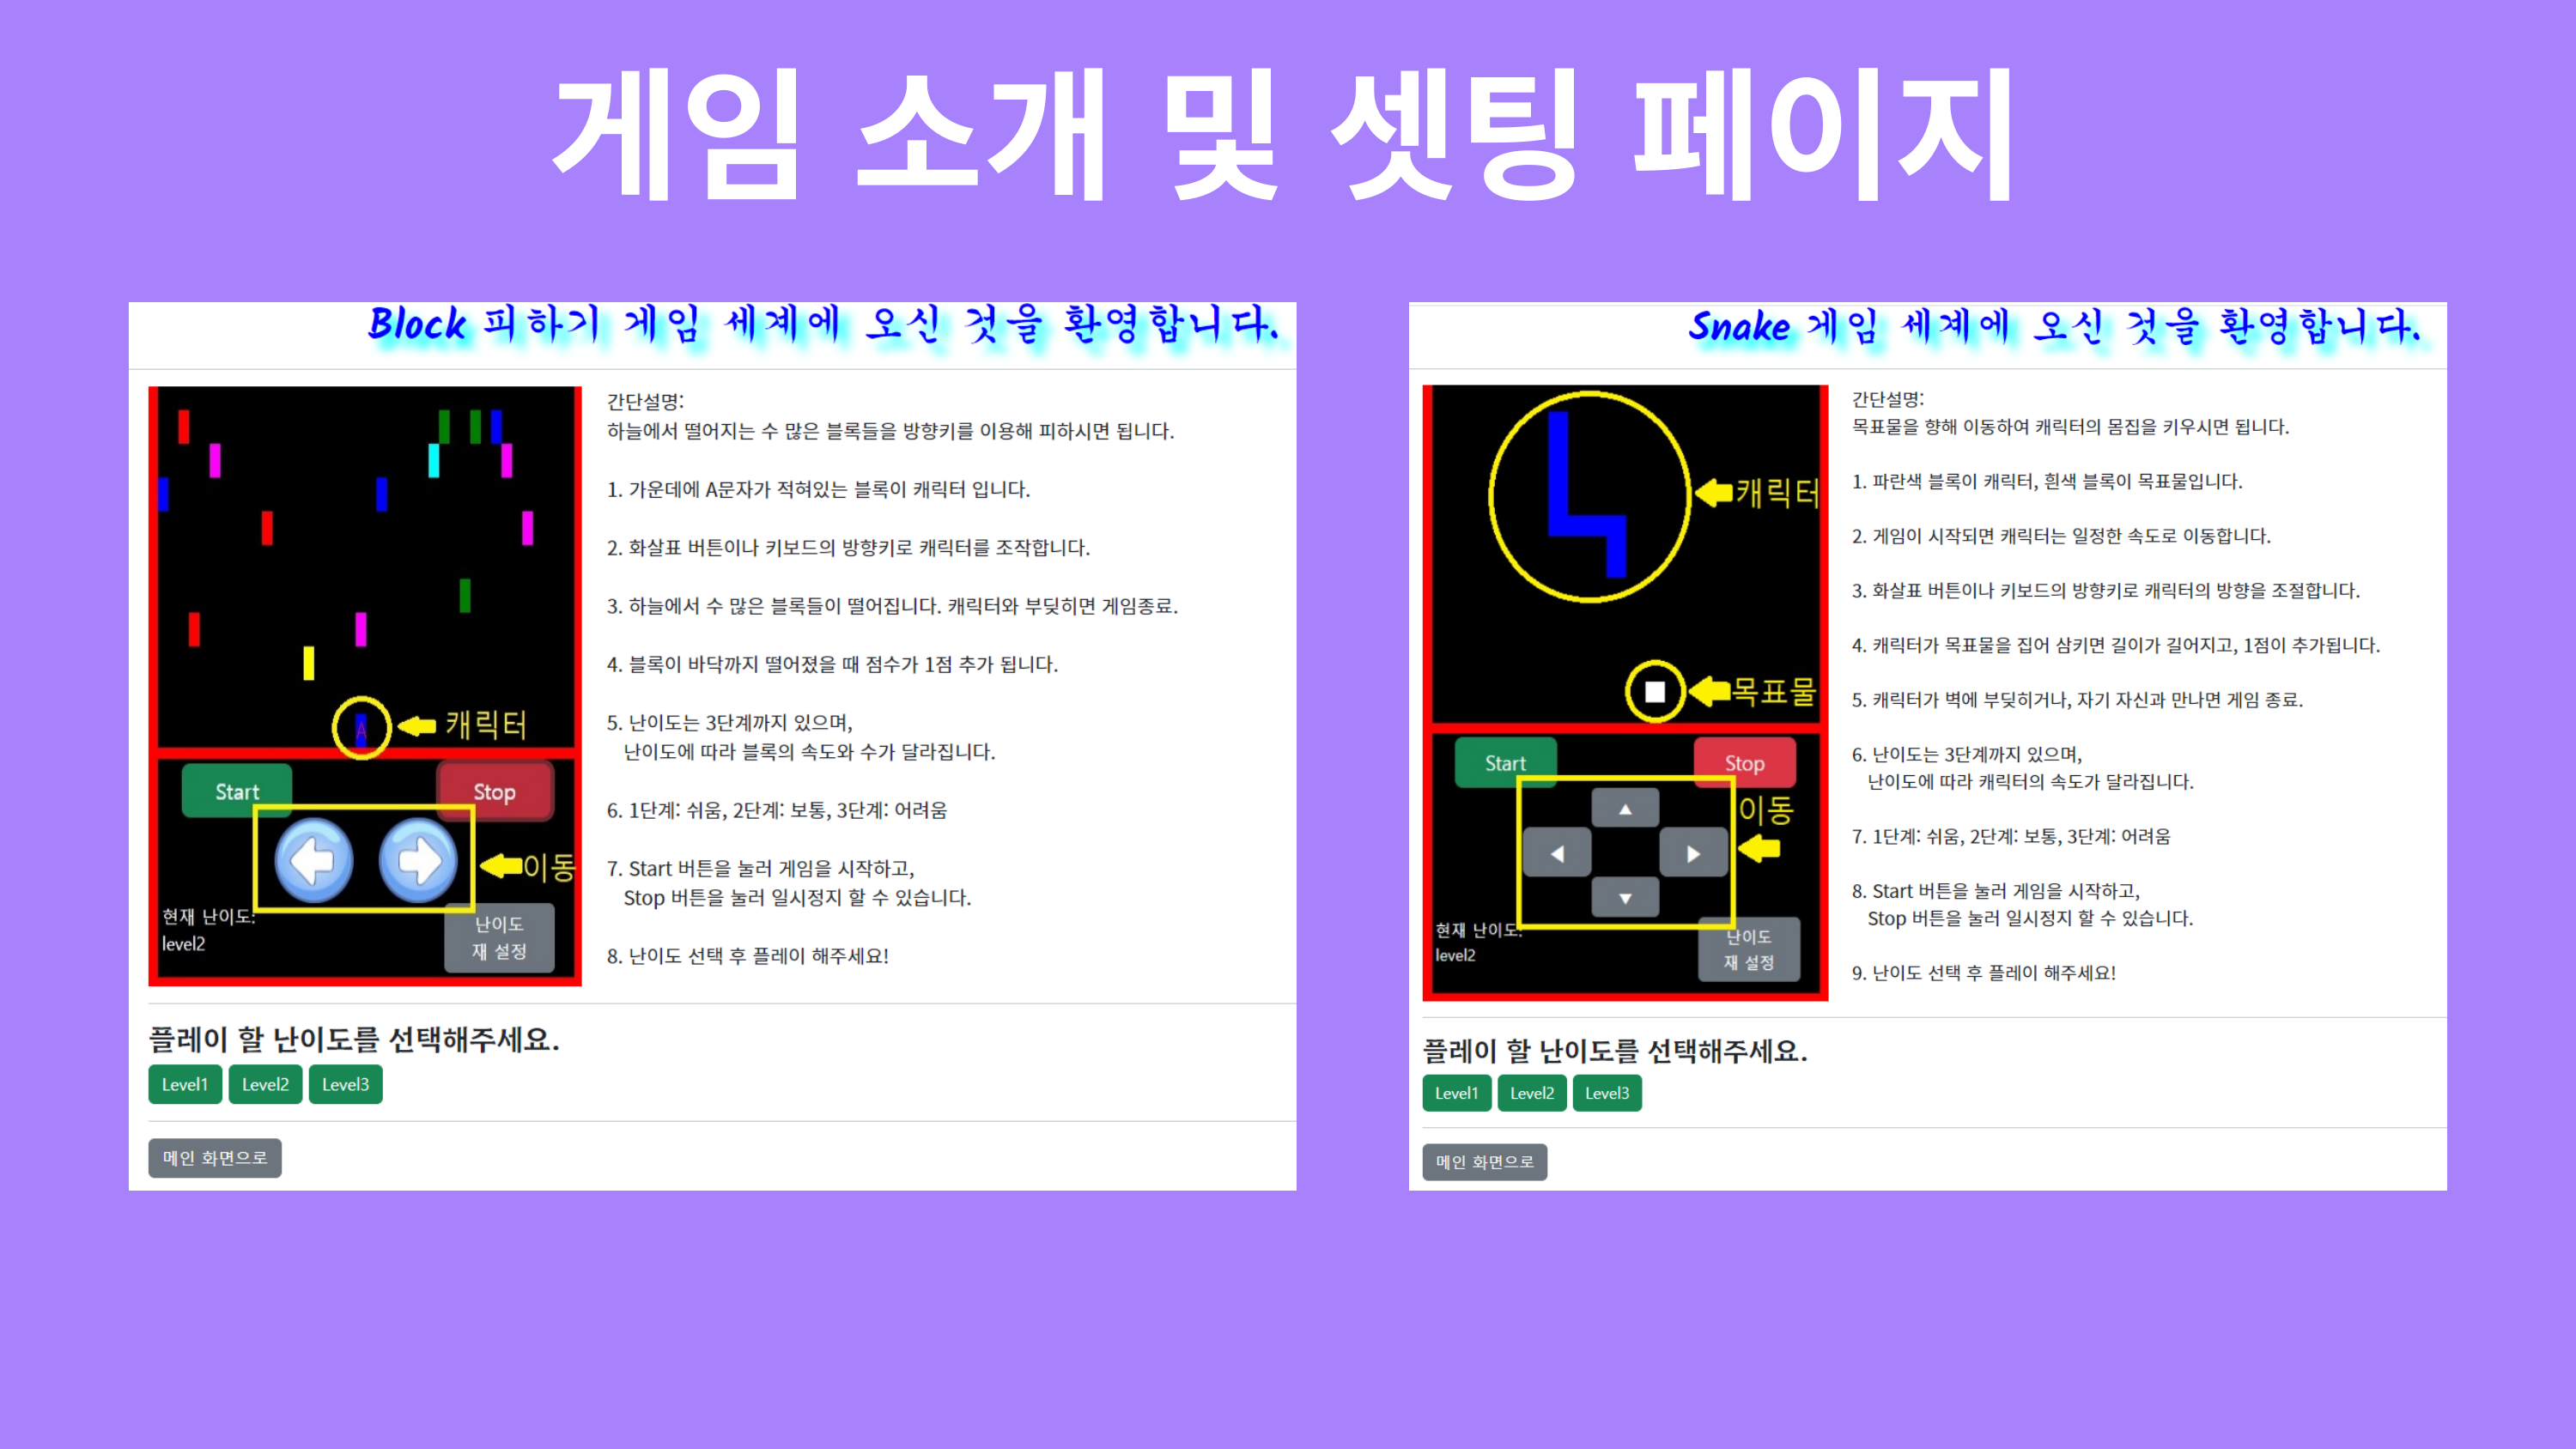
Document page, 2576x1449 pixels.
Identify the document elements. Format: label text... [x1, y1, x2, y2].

picture [128, 301, 1297, 1191]
picture [1409, 301, 2448, 1191]
text_box 게임 소개 및 셋팅 페이지 [313, 23, 2263, 217]
